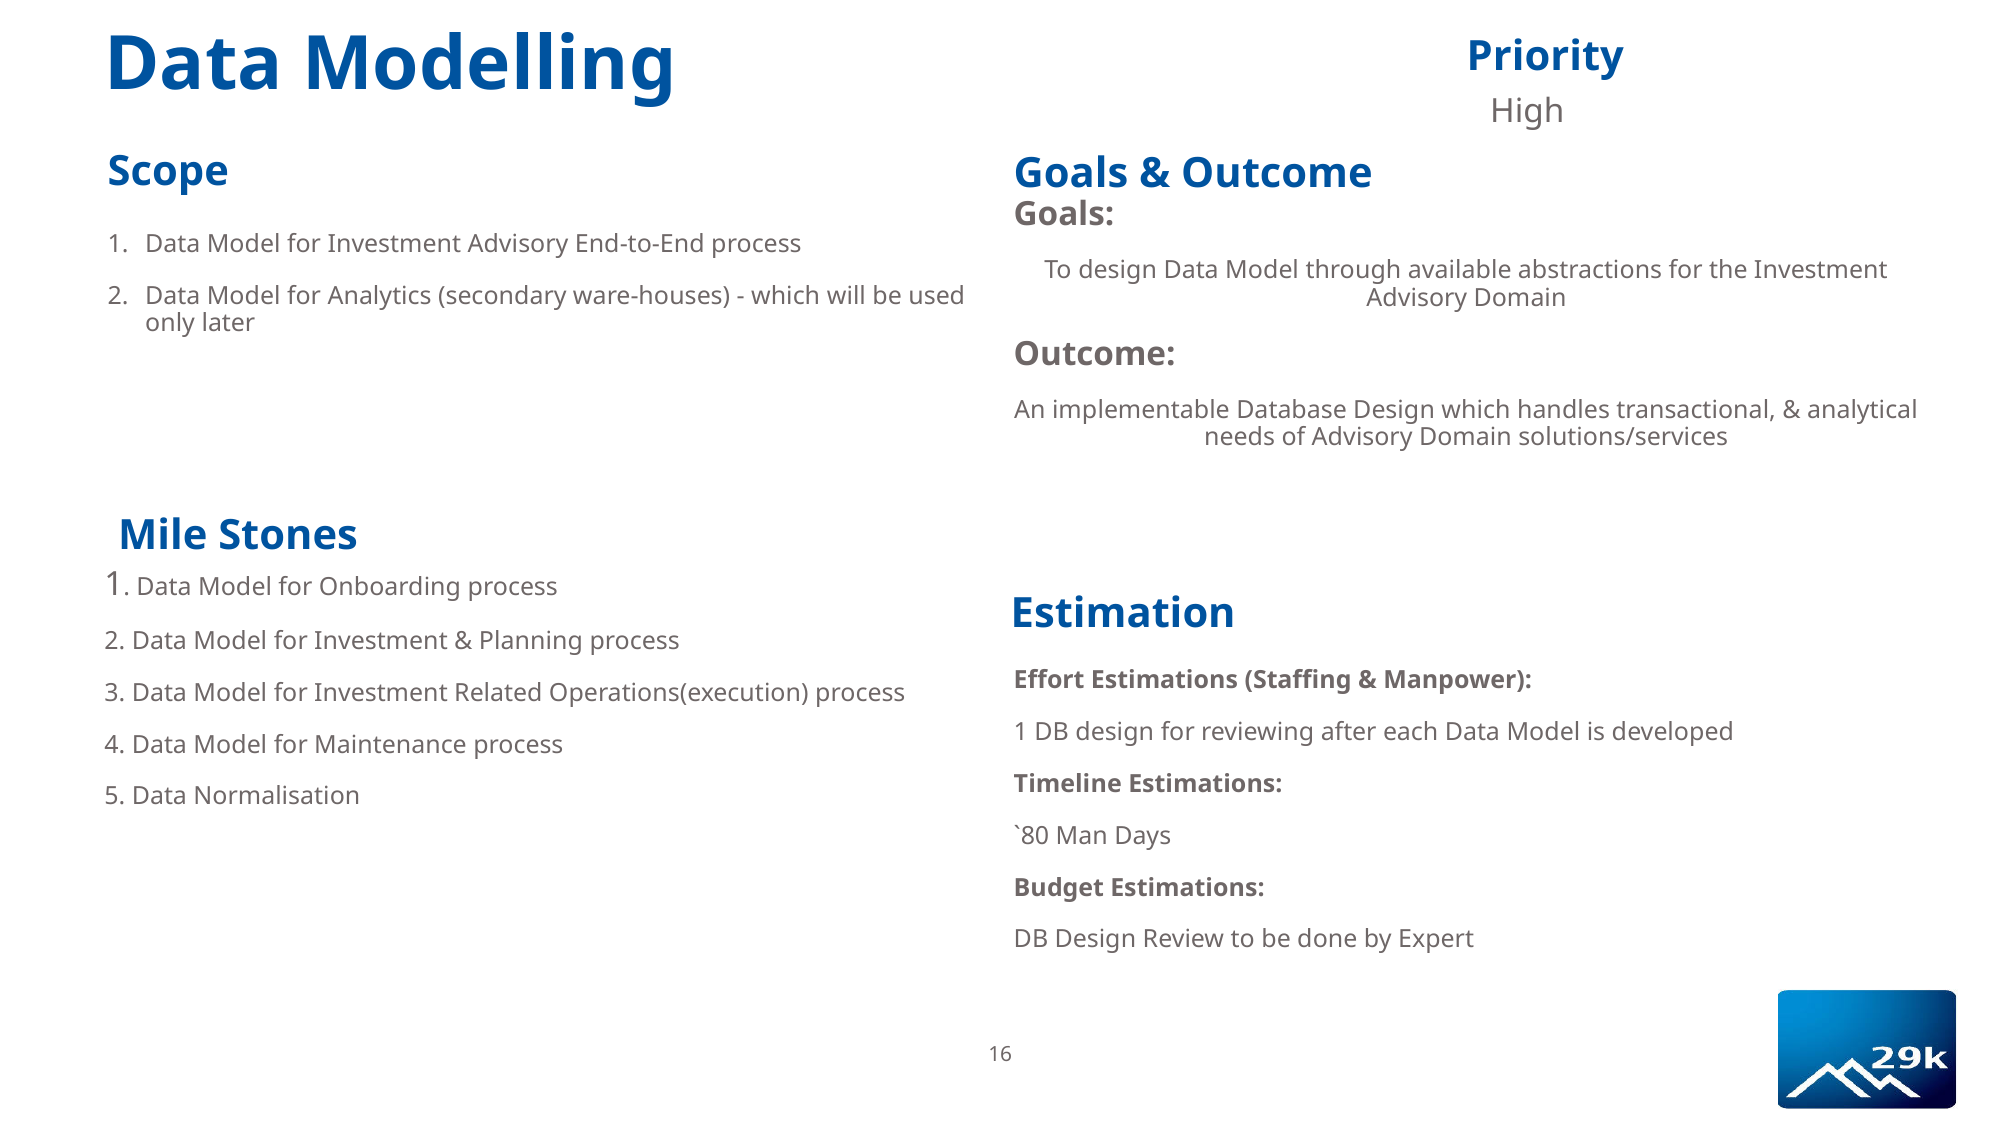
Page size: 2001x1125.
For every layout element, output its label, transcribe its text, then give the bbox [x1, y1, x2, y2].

list Mile Stones [118, 513, 1001, 567]
list Goals: To design Data Model through available abstractions for the Investment Advisory Domain Outcome: An implementable Database Design which handles transactional, & analytical needs of Advisory Domain solutions/services [1013, 196, 1920, 559]
list Data Model for Investment Advisory End-to-End process Data Model for Analytics (secondary ware-houses) - which will be used only later [107, 230, 990, 445]
list Estimation [1010, 591, 1893, 667]
title Data Modelling [104, 24, 1258, 122]
list 1. Data Model for Onboarding process 2. Data Model for Investment & Planning process 3. Data Model for Investment Related Operations(execution) process 4. Data Model for Maintenance process 5. Data Normalisation [104, 566, 987, 1029]
picture [1778, 989, 1958, 1109]
text_box High [1490, 89, 1819, 130]
text_box Priority [1466, 34, 1655, 94]
list Scope [107, 149, 990, 225]
list Effort Estimations (Staffing & Manpower): 1 DB design for reviewing after each Data Model is developed Timeline Estimations: `80 Man Days Budget Estimations: DB Design Review to be done by Expert [1013, 666, 1896, 1043]
list Goals & Outcome [1013, 151, 1896, 196]
